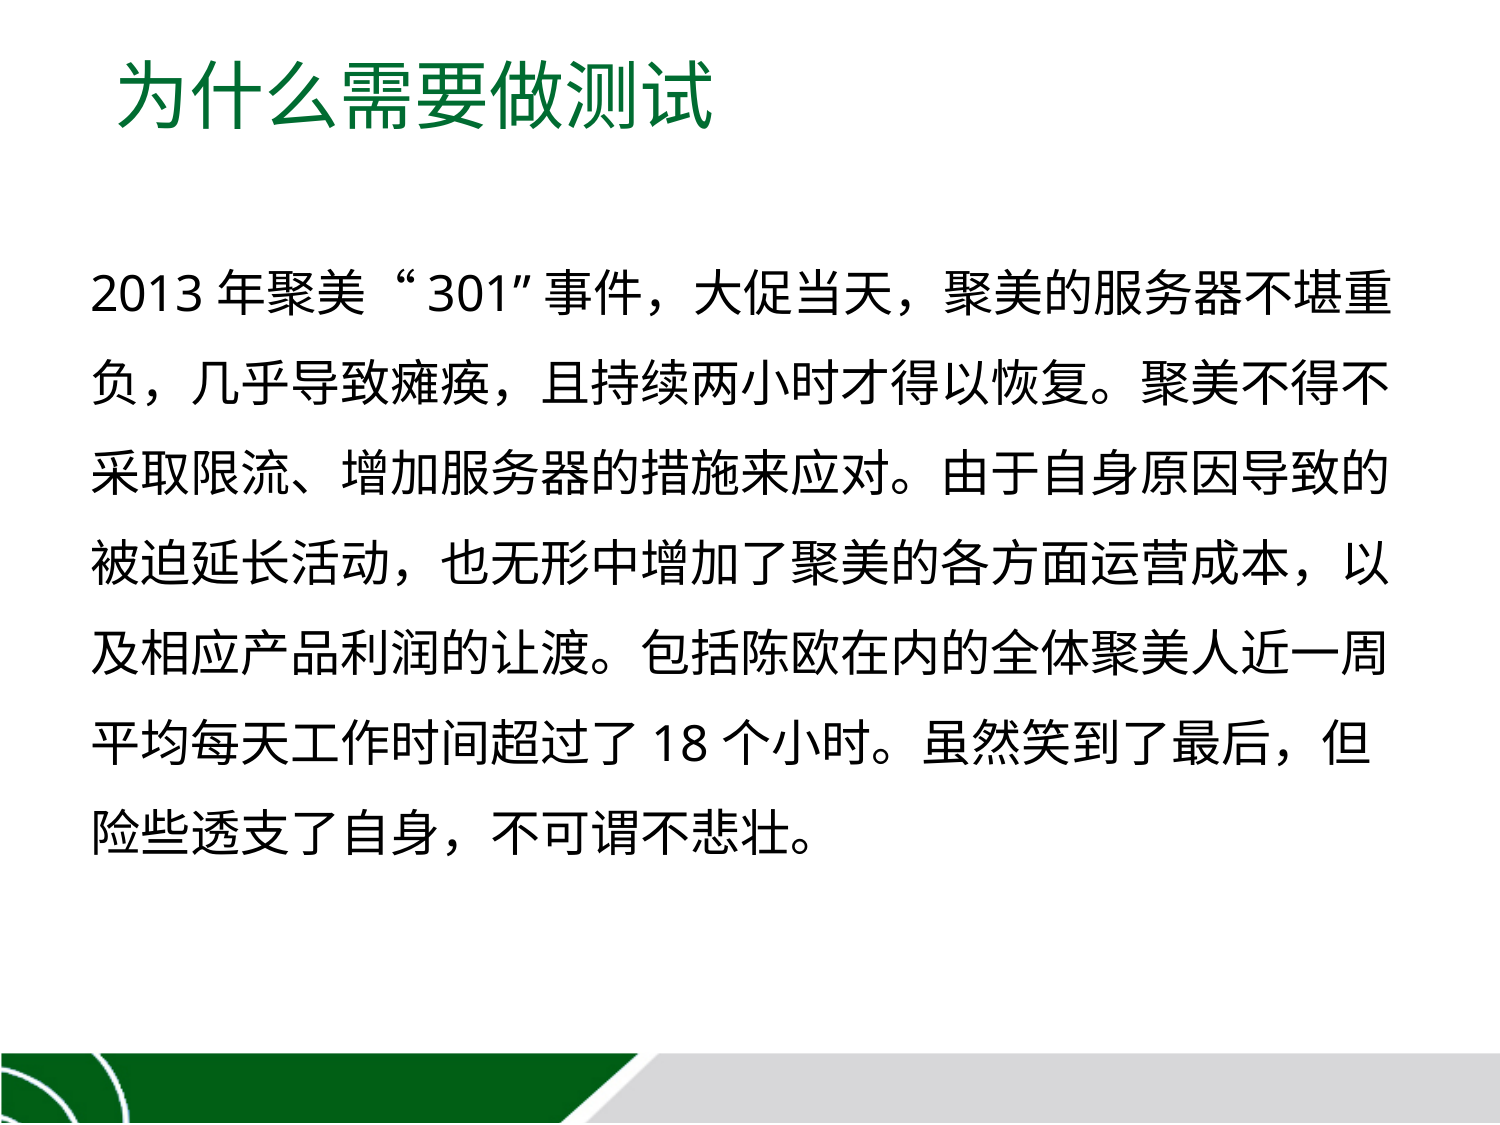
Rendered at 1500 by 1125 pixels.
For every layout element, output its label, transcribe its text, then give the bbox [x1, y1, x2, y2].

picture [0, 1052, 1500, 1123]
title 为什么需要做测试 [99, 37, 1276, 151]
list 2013年聚美“301”事件，大促当天，聚美的服务器不堪重负，几乎导致瘫痪，且持续两小时才得以恢复。聚美不得不采取限流、增加服务器的措施来应对。由于自身原因导致的被迫延长活动，也无形中增加了聚美的各方面运营成本，以及相应产品利润的让渡。包括陈欧在内的全体聚美人近一周平均每天工作时间超过了18个小时。虽然笑到了最后，但险些透支了自身，不可谓不悲壮。 [74, 223, 1426, 898]
